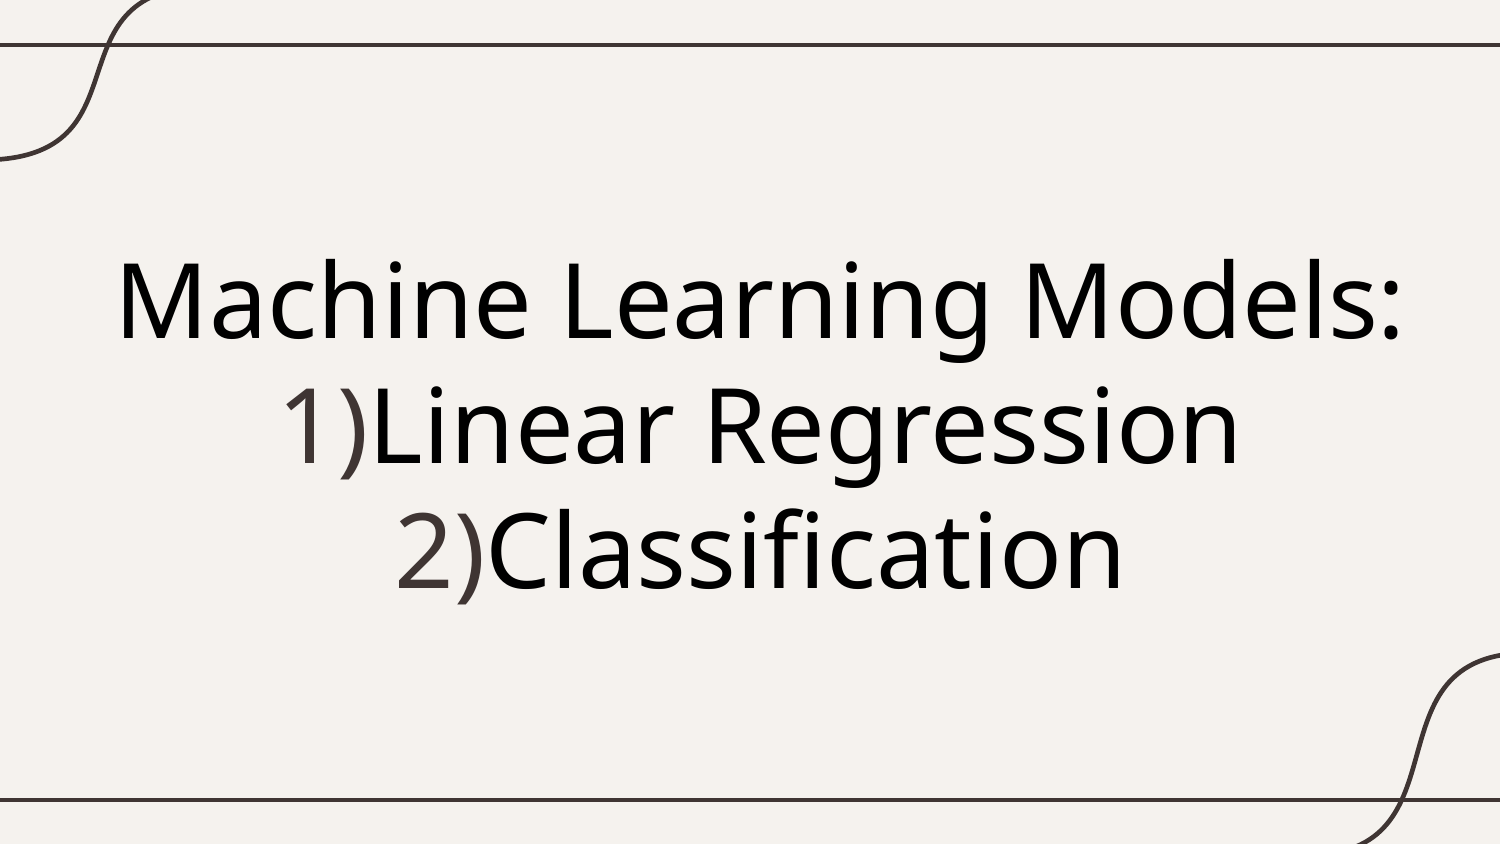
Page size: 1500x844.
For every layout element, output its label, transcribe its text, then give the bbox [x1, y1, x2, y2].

title Machine Learning Models: Linear Regression Classification [22, 368, 1500, 476]
